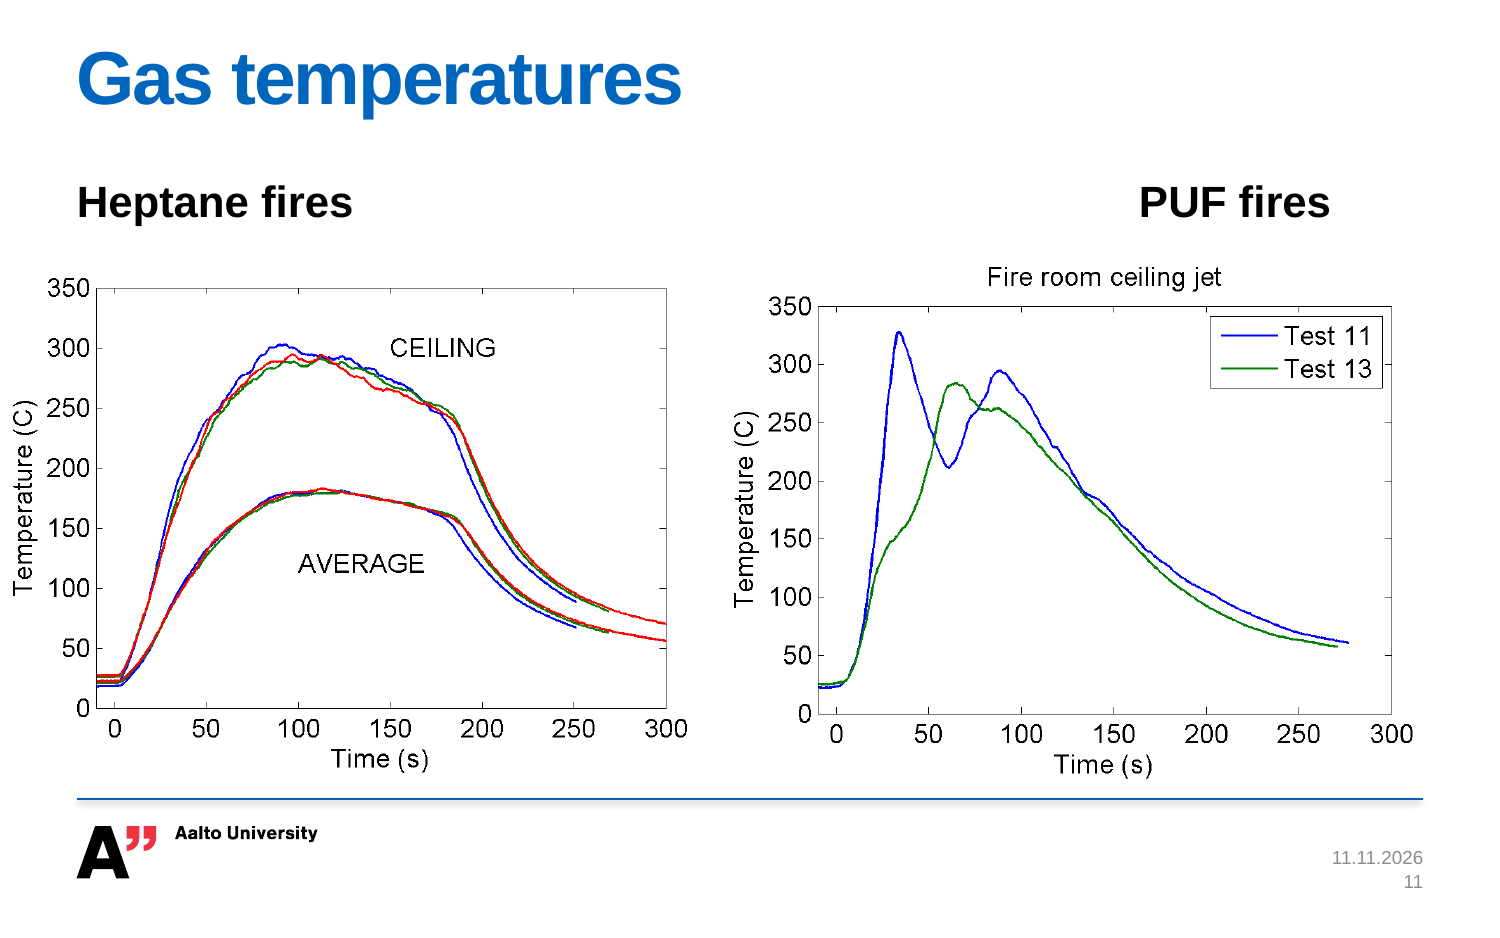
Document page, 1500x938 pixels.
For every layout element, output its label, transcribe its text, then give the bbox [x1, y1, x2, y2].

list Heptane fires PUF fires [76, 173, 1424, 242]
slide_number 11 [829, 870, 1424, 893]
picture [5, 242, 1453, 791]
title Gas temperatures [76, 43, 1424, 173]
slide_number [829, 844, 1424, 870]
